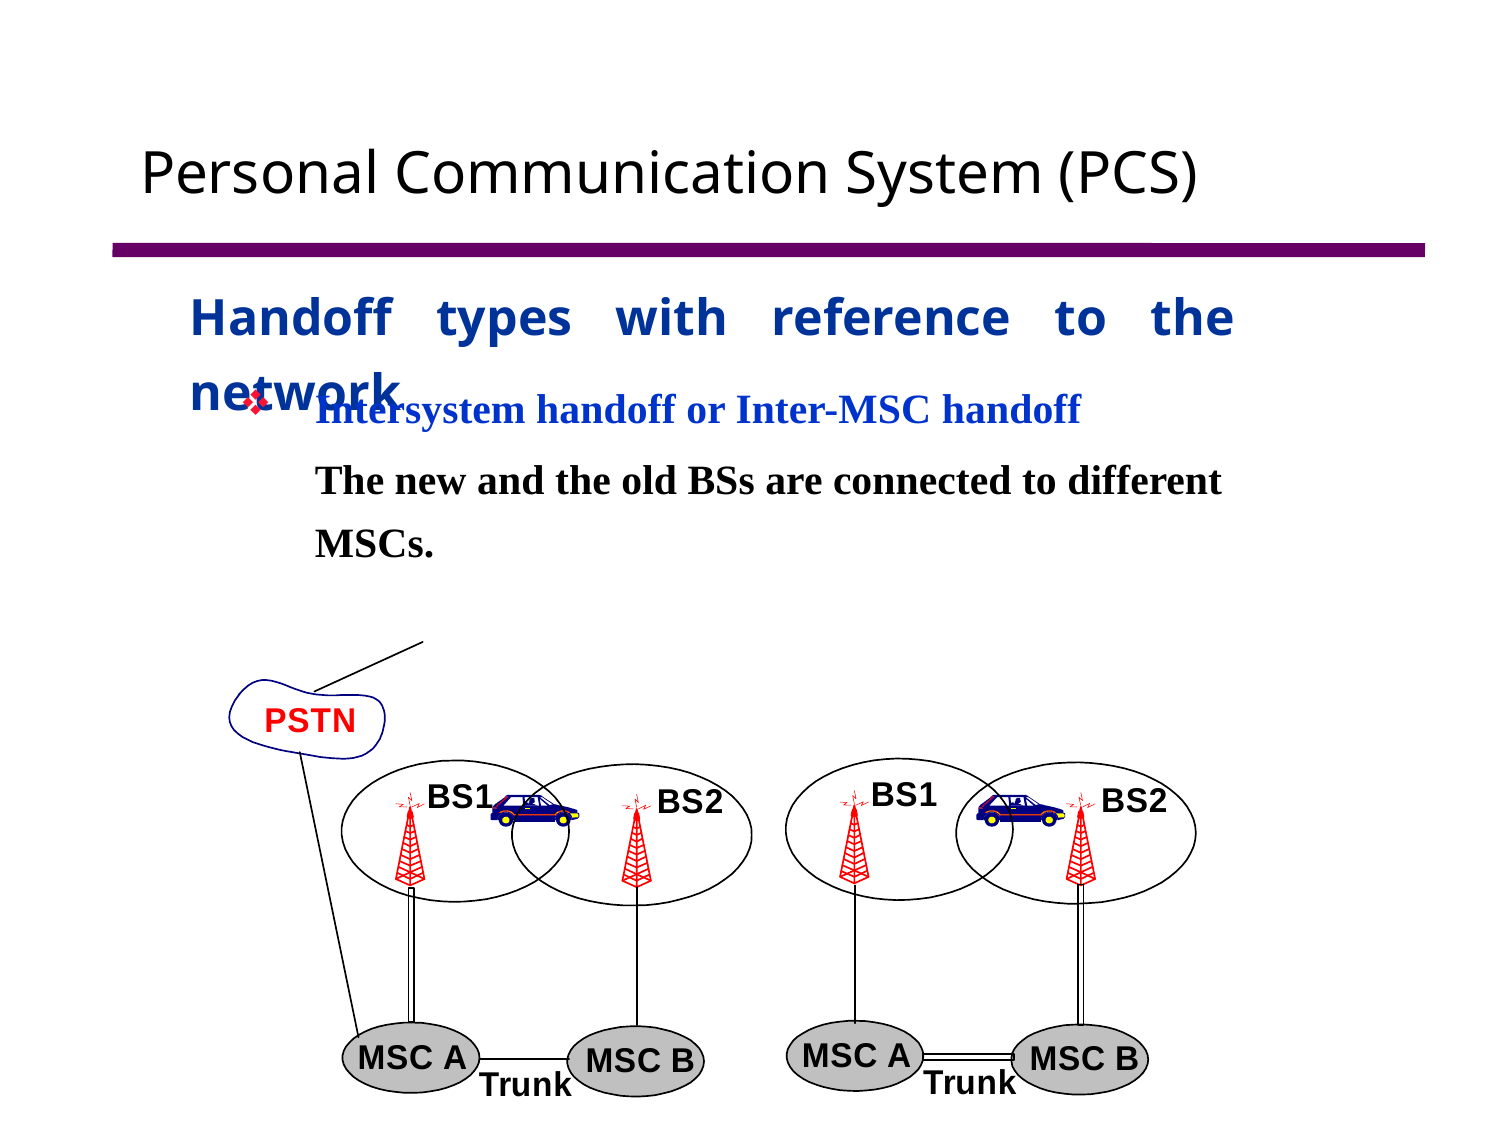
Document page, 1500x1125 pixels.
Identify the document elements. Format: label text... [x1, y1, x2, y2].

text_box Intersystem handoff or Inter-MSC handoff The new and the old BSs are connected to different MSCs. [225, 362, 1238, 573]
title Personal Communication System (PCS) [125, 99, 1425, 250]
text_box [224, 636, 1251, 1111]
list Handoff types with reference to the network [87, 262, 1250, 375]
